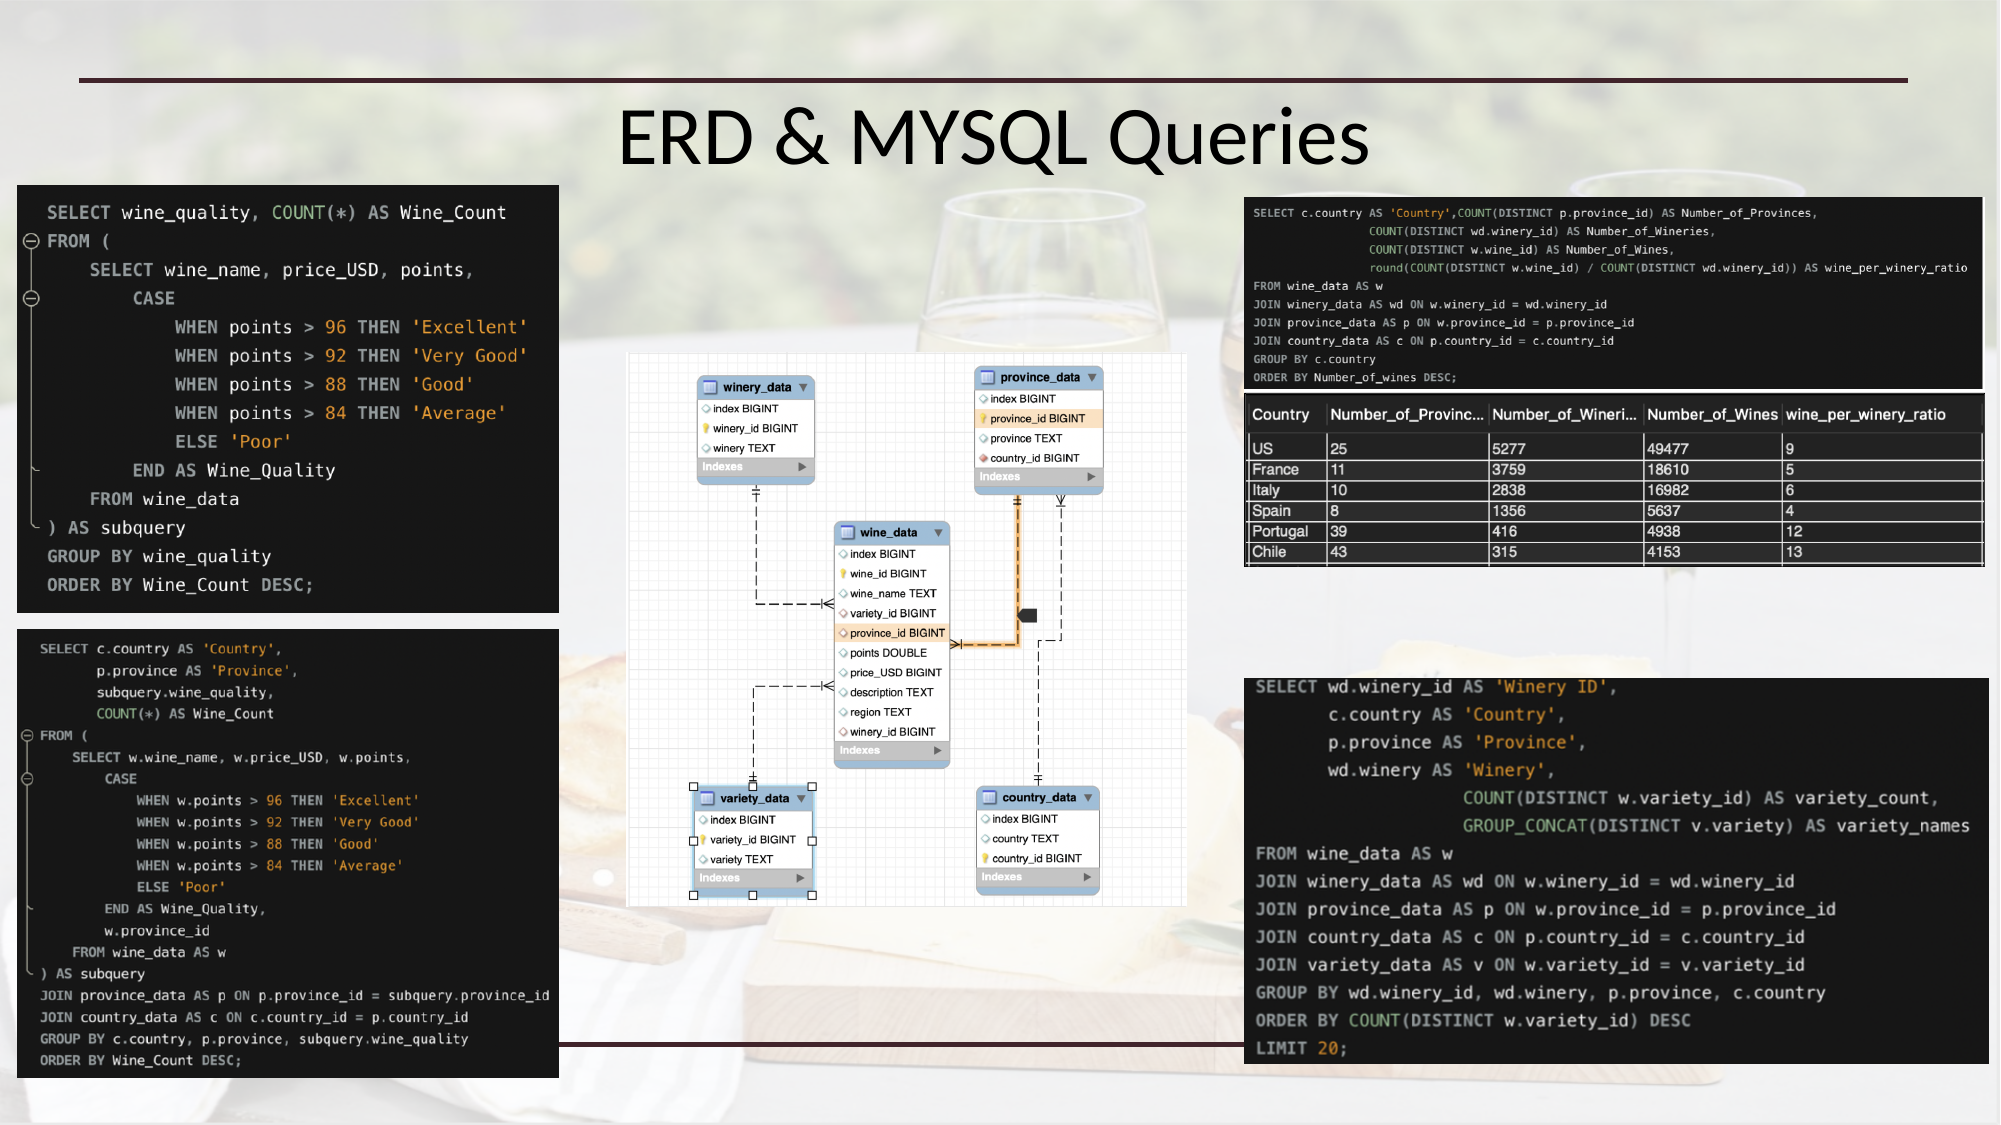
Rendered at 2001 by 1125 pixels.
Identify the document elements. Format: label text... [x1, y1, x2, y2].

picture [626, 352, 1187, 907]
text_box ERD & MYSQL Queries [79, 85, 1910, 198]
picture [1244, 197, 1985, 567]
picture [1244, 678, 1989, 1064]
picture [17, 185, 559, 613]
picture [17, 629, 559, 1078]
